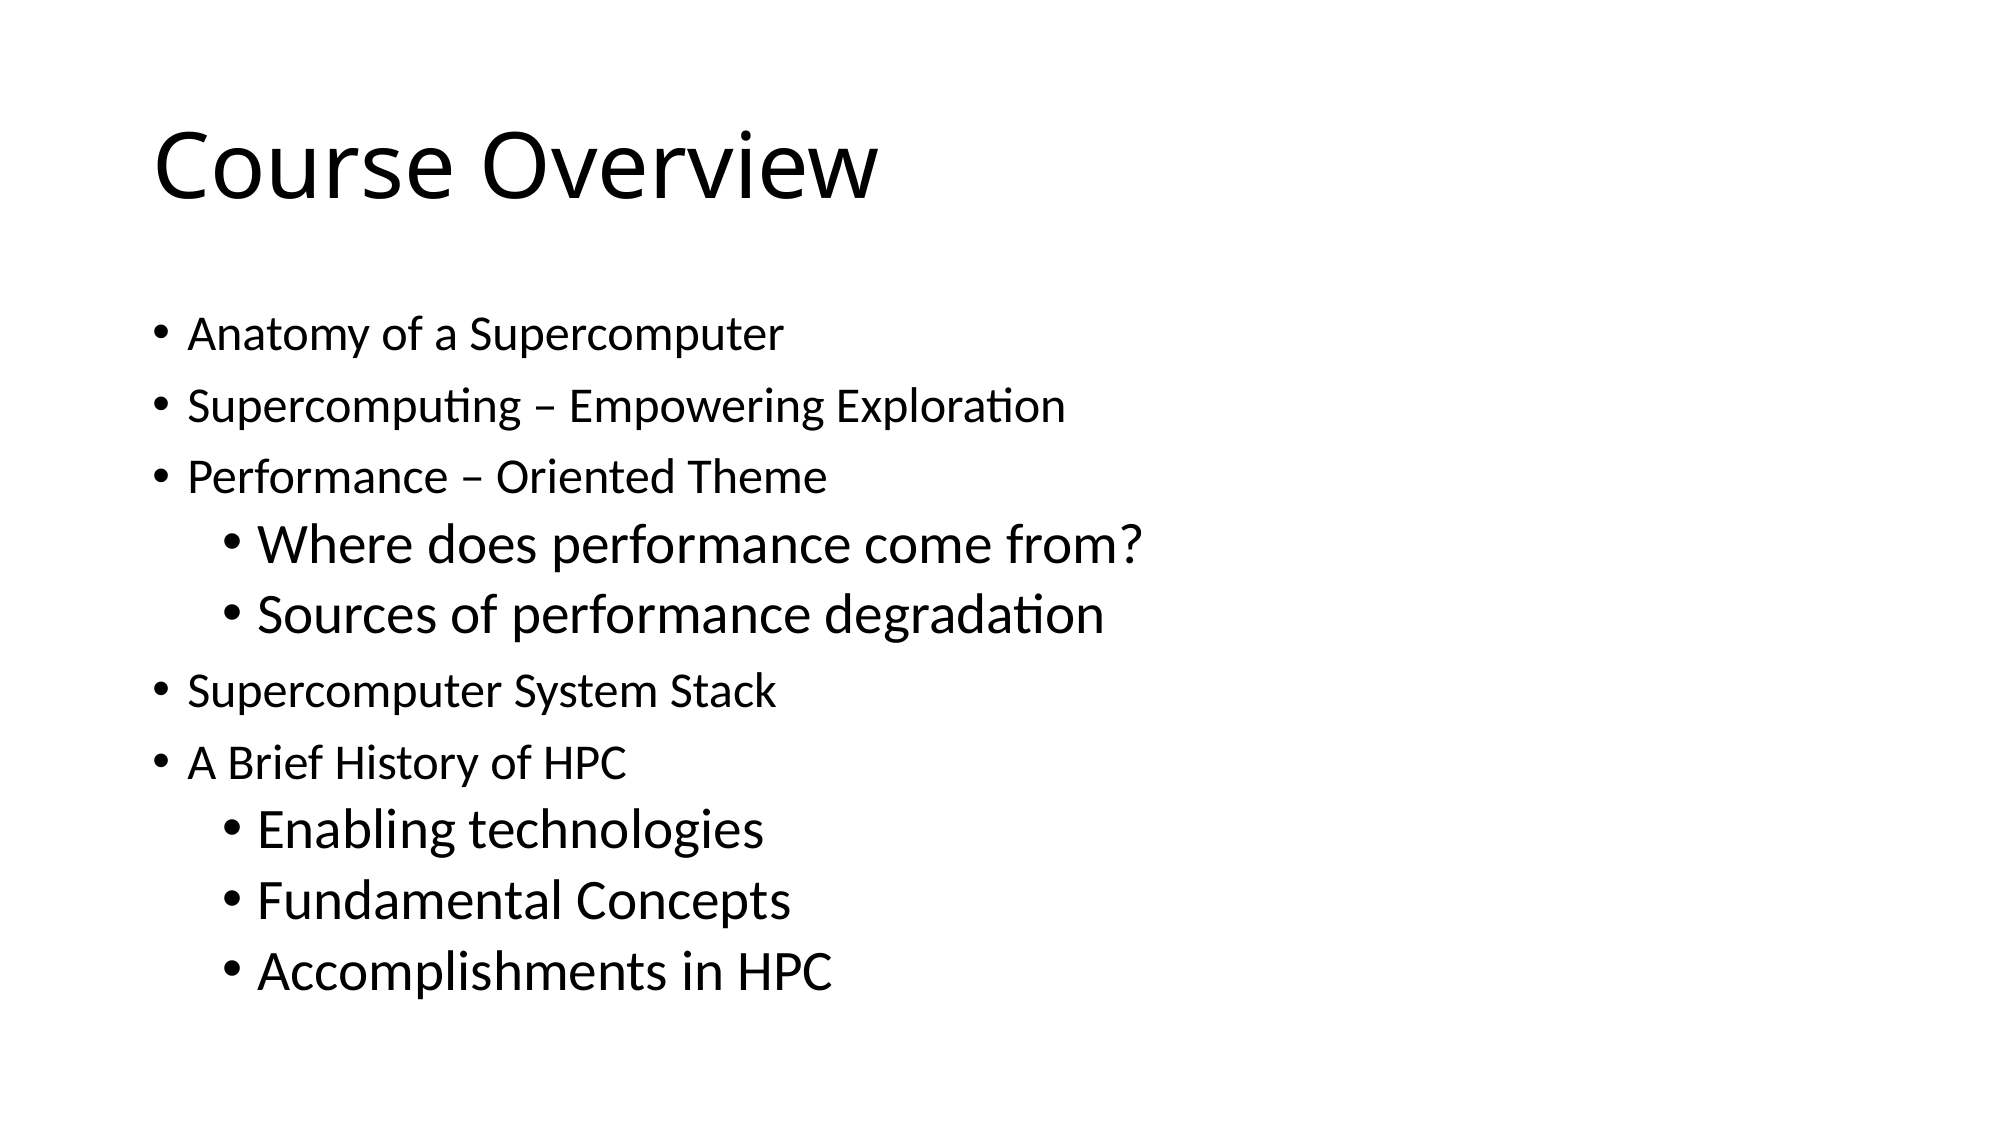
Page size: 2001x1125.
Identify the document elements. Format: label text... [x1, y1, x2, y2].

list Anatomy of a Supercomputer Supercomputing – Empowering Exploration Performance – Oriented Theme Where does performance come from? Sources of performance degradation Supercomputer System Stack A Brief History of HPC Enabling technologies Fundamental Concepts Accomplishments in HPC [137, 299, 1863, 1014]
title Course Overview [137, 59, 1863, 278]
